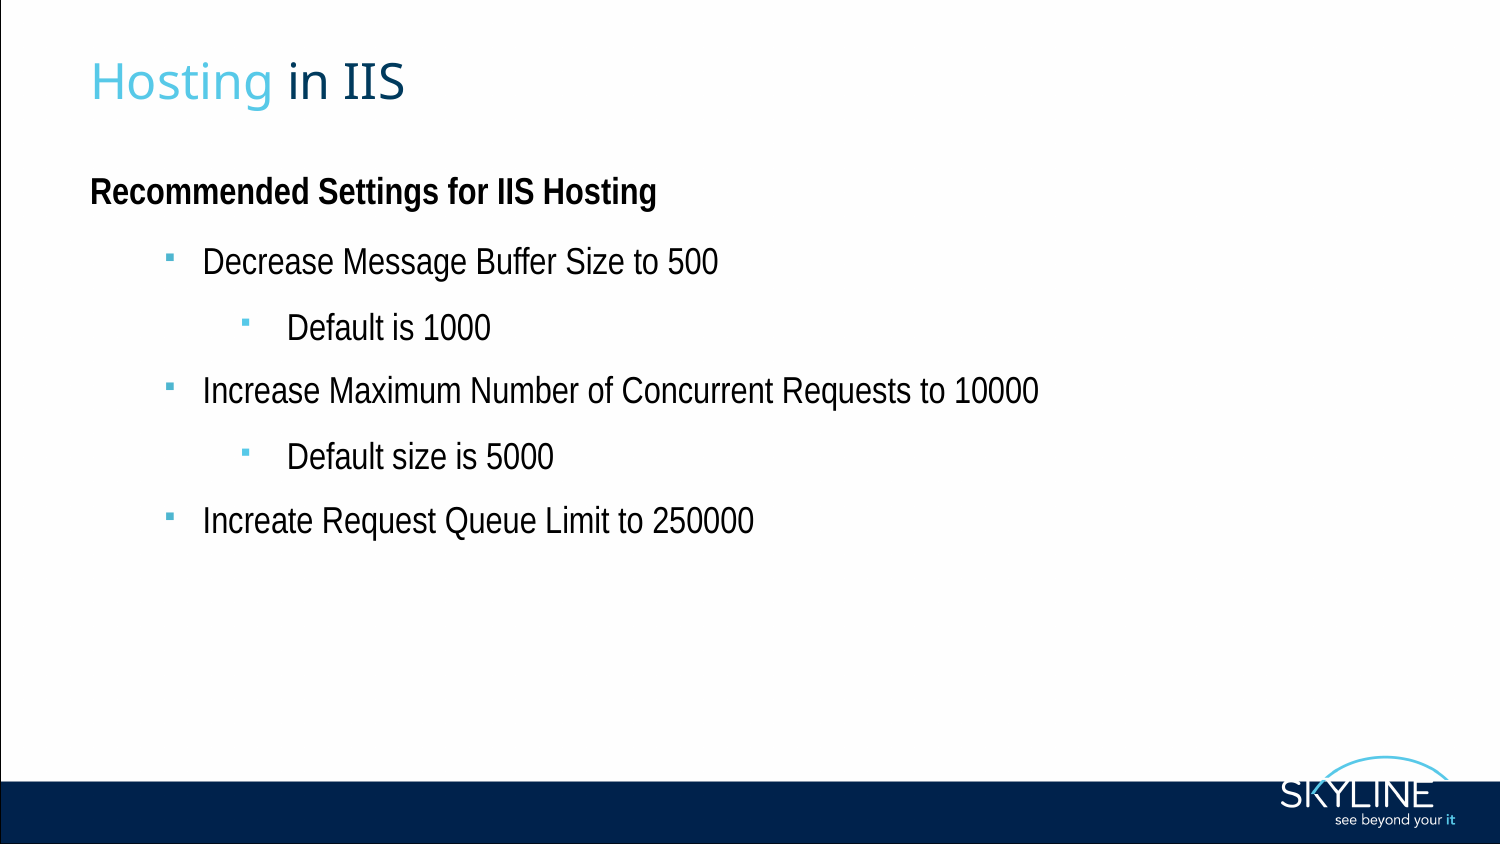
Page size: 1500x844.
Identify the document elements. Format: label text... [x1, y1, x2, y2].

picture [0, 0, 1500, 844]
title Hosting in IIS [75, 34, 1305, 125]
list Recommended Settings for IIS Hosting Decrease Message Buffer Size to 500 Default is 1000 Increase Maximum Number of Concurrent Requests to 10000 Default size is 5000 Increate Request Queue Limit to 250000 [75, 159, 1410, 722]
